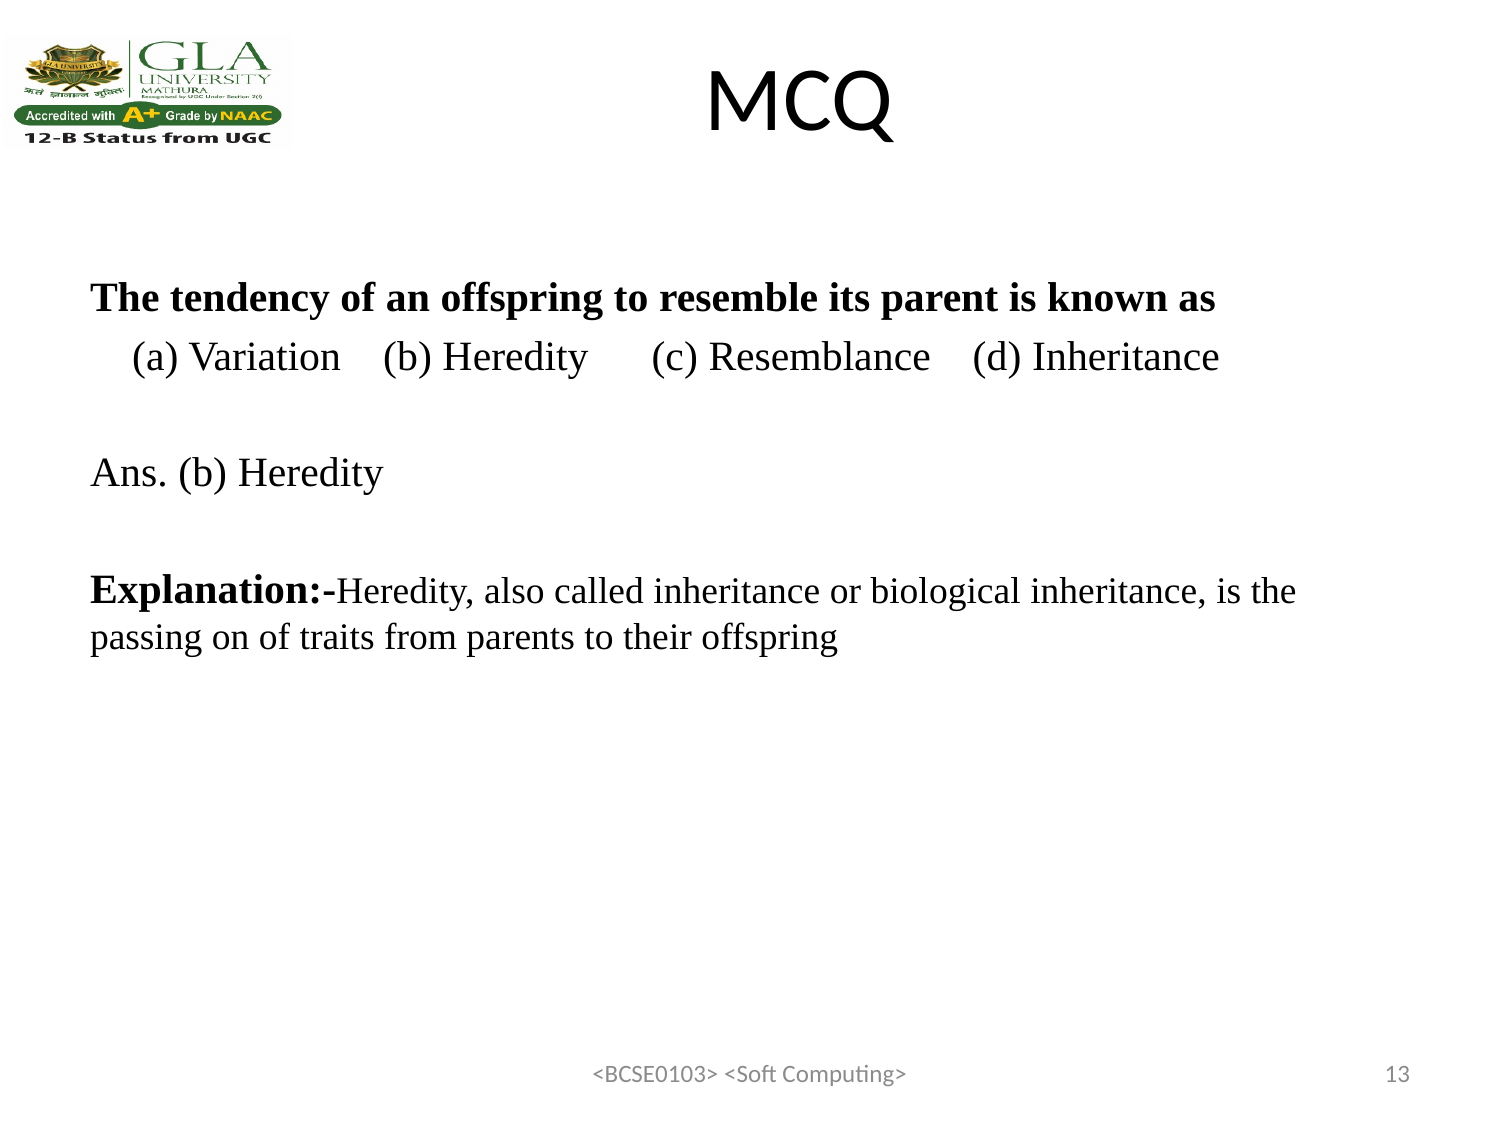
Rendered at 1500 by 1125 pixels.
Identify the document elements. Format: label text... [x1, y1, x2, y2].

list The tendency of an offspring to resemble its parent is known as (a) Variation (b) Heredity (c) Resemblance (d) Inheritance Ans. (b) Heredity Explanation:-Heredity, also called inheritance or biological inheritance, is the passing on of traits from parents to their offspring [75, 262, 1425, 1005]
picture [3, 34, 293, 150]
footer <BCSE0103> <Soft Computing> [512, 1042, 988, 1103]
slide_number 13 [1074, 1042, 1425, 1103]
title MCQ [123, 0, 1474, 188]
